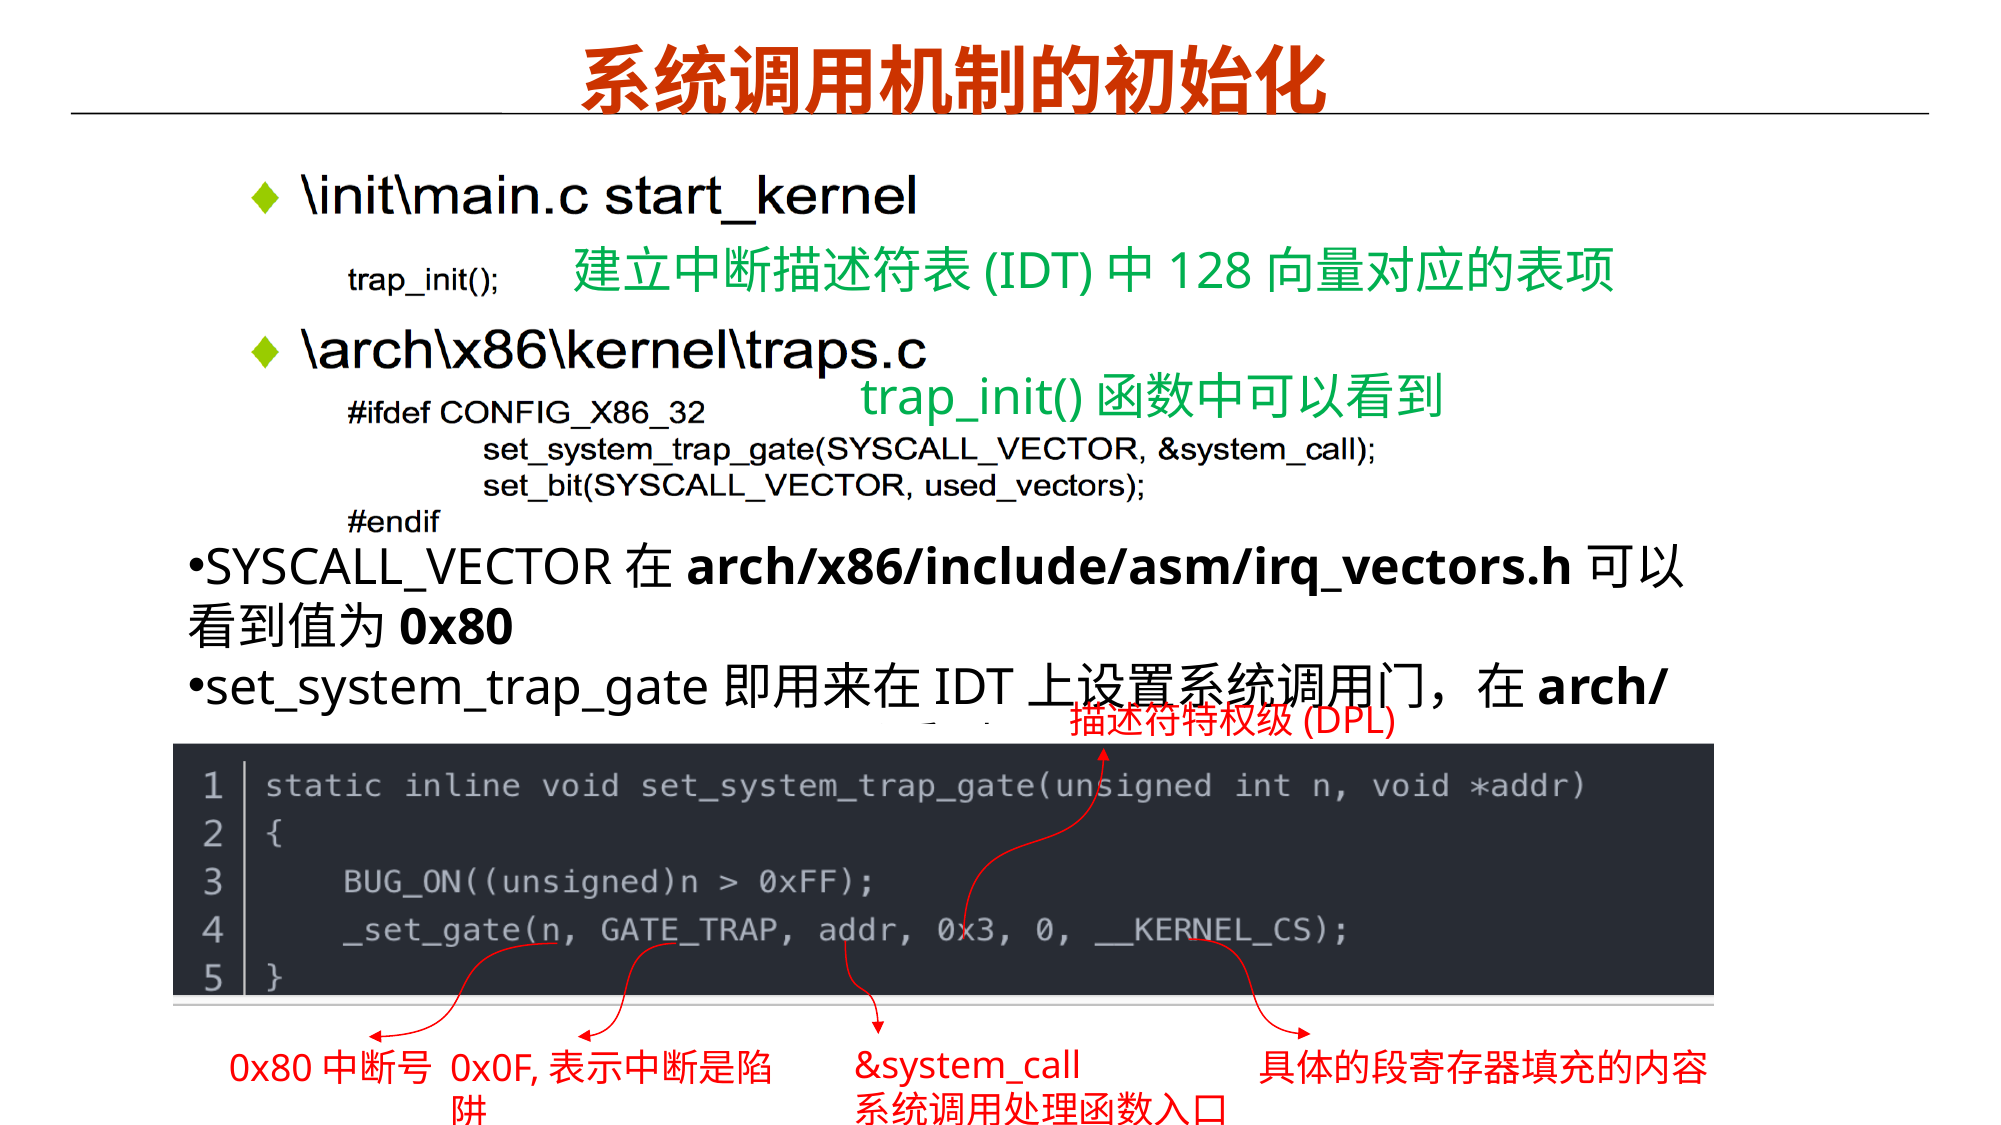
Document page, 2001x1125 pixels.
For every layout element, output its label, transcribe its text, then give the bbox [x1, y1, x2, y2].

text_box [963, 688, 1414, 940]
text_box 建立中断描述符表(IDT)中128向量对应的表项 [1408, 231, 1660, 307]
title 系统调用机制的初始化 [278, 32, 1629, 125]
text_box SYSCALL_VECTOR在arch/x86/include/asm/irq_vectors.h可以看到值为0x80 set_system_trap_gate即用来在IDT上设置系统调用门，在arch/x86/include/asm/desc.h可以看到： [173, 526, 1714, 724]
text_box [213, 943, 432, 1098]
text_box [1188, 938, 1813, 1098]
picture [172, 724, 963, 1006]
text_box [434, 943, 820, 1098]
picture [1414, 724, 1715, 938]
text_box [838, 940, 1356, 1125]
text_box trap_init()函数中可以看到 [1408, 357, 1461, 433]
picture [232, 154, 1405, 568]
